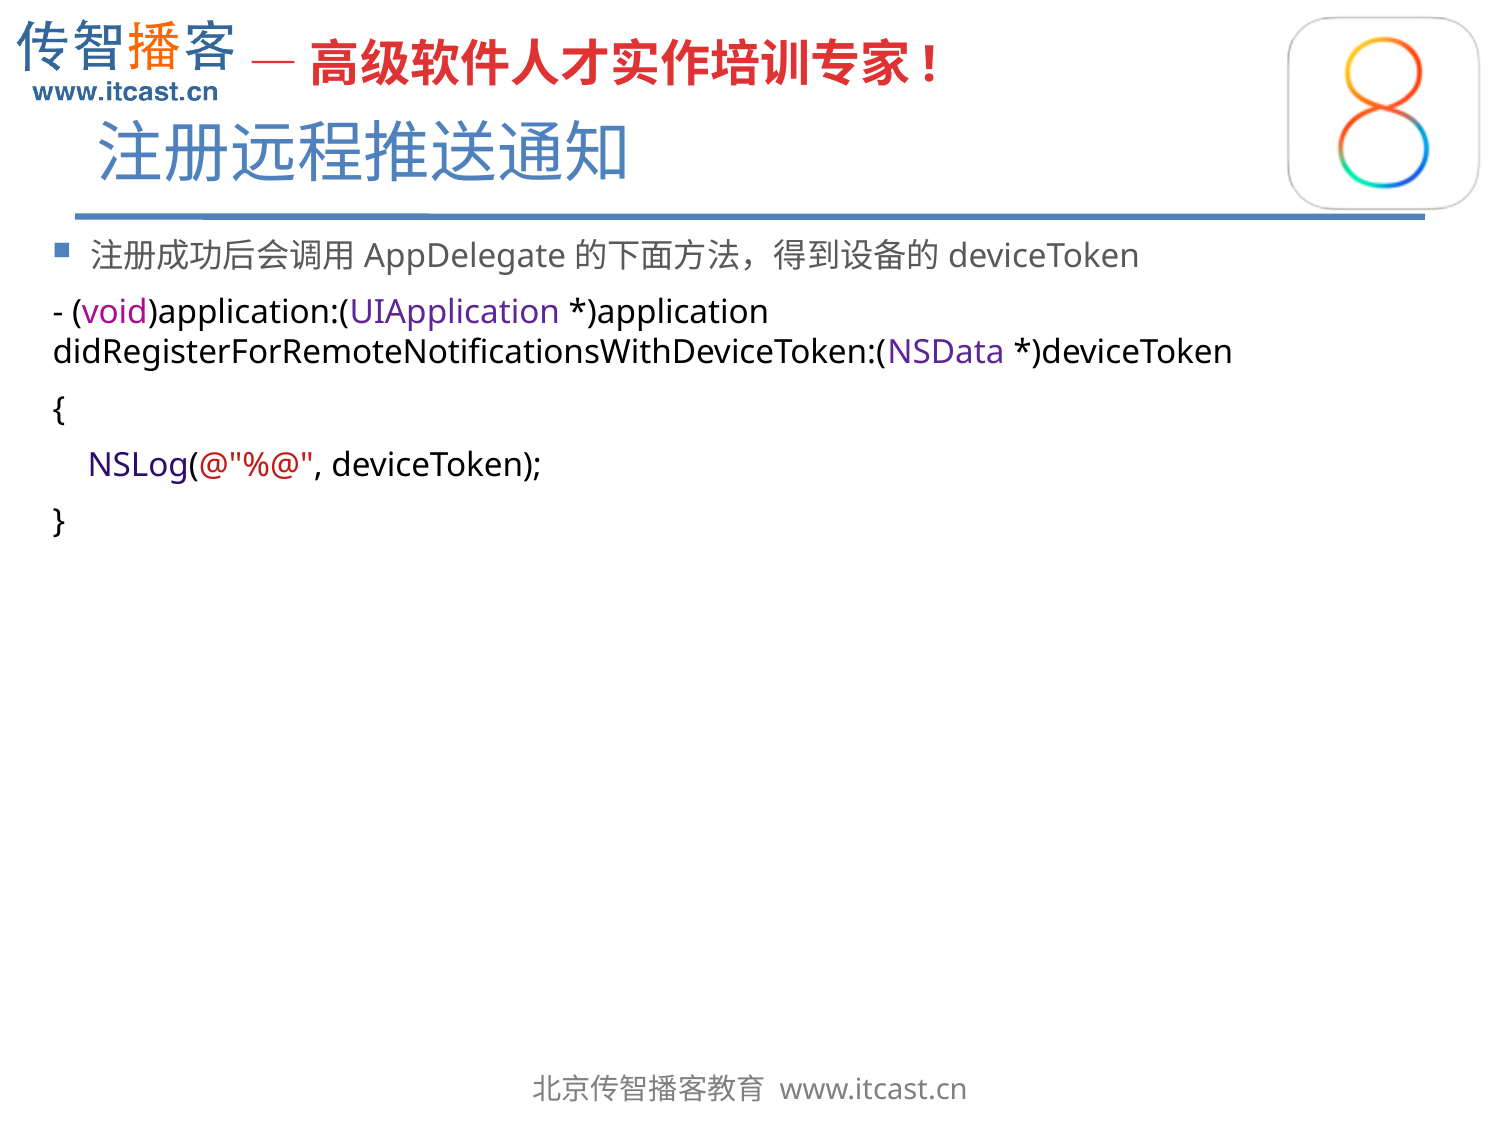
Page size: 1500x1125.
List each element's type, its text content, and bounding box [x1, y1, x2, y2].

picture [16, 19, 234, 101]
picture [1270, 0, 1497, 227]
list 注册成功后会调用AppDelegate的下面方法，得到设备的deviceToken - (void)application:(UIApplication *)application didRegisterForRemoteNotificationsWithDeviceToken:(NSData *)deviceToken { NSLog(@"%@", deviceToken); } [37, 226, 1464, 1058]
title 注册远程推送通知 [81, 102, 1416, 226]
